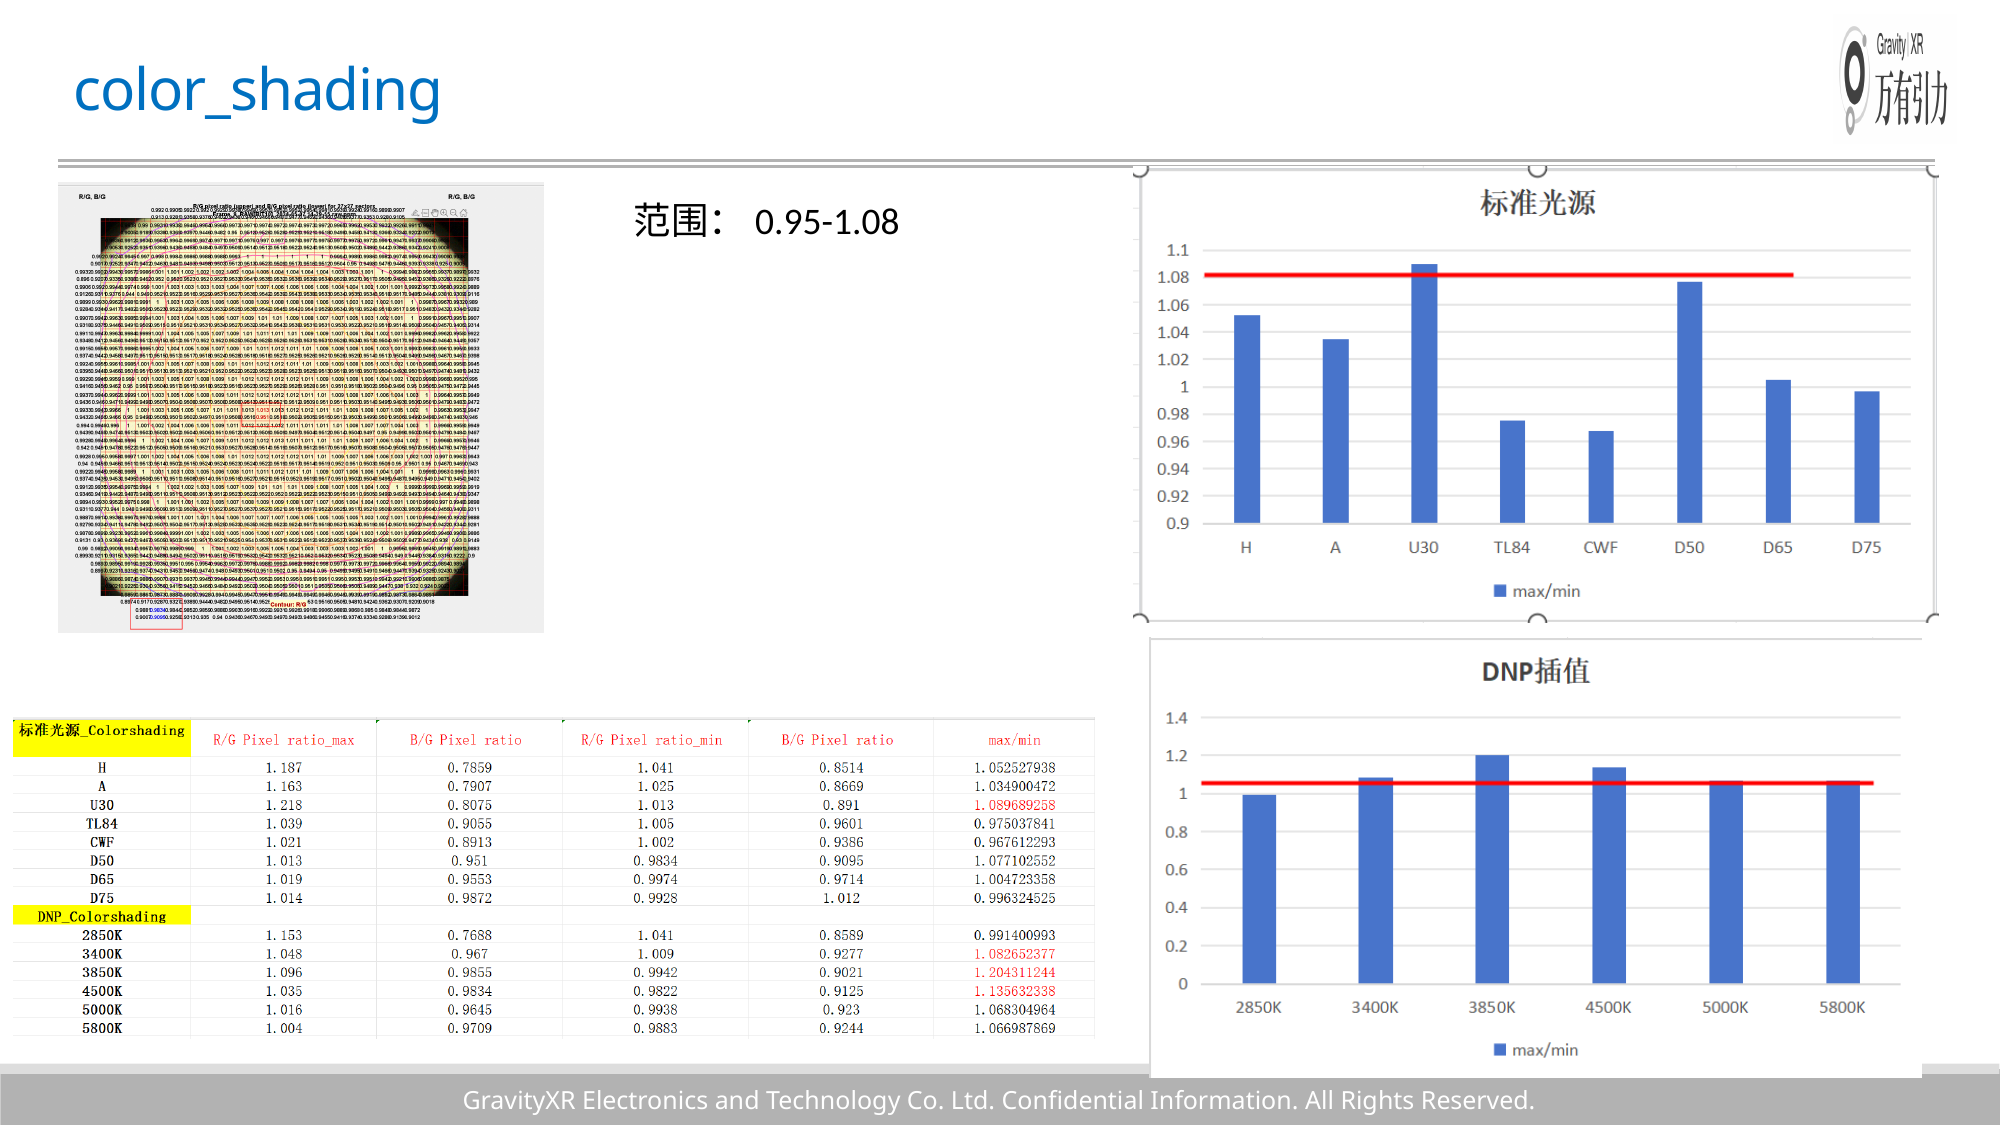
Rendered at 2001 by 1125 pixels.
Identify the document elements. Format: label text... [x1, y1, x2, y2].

picture [1132, 166, 1939, 624]
title color_shading [58, 41, 1580, 144]
picture [1149, 637, 1923, 1078]
text_box 范围：0.95-1.08 [618, 189, 985, 250]
picture [57, 182, 544, 633]
picture [13, 716, 1095, 1039]
picture [1833, 14, 1957, 144]
